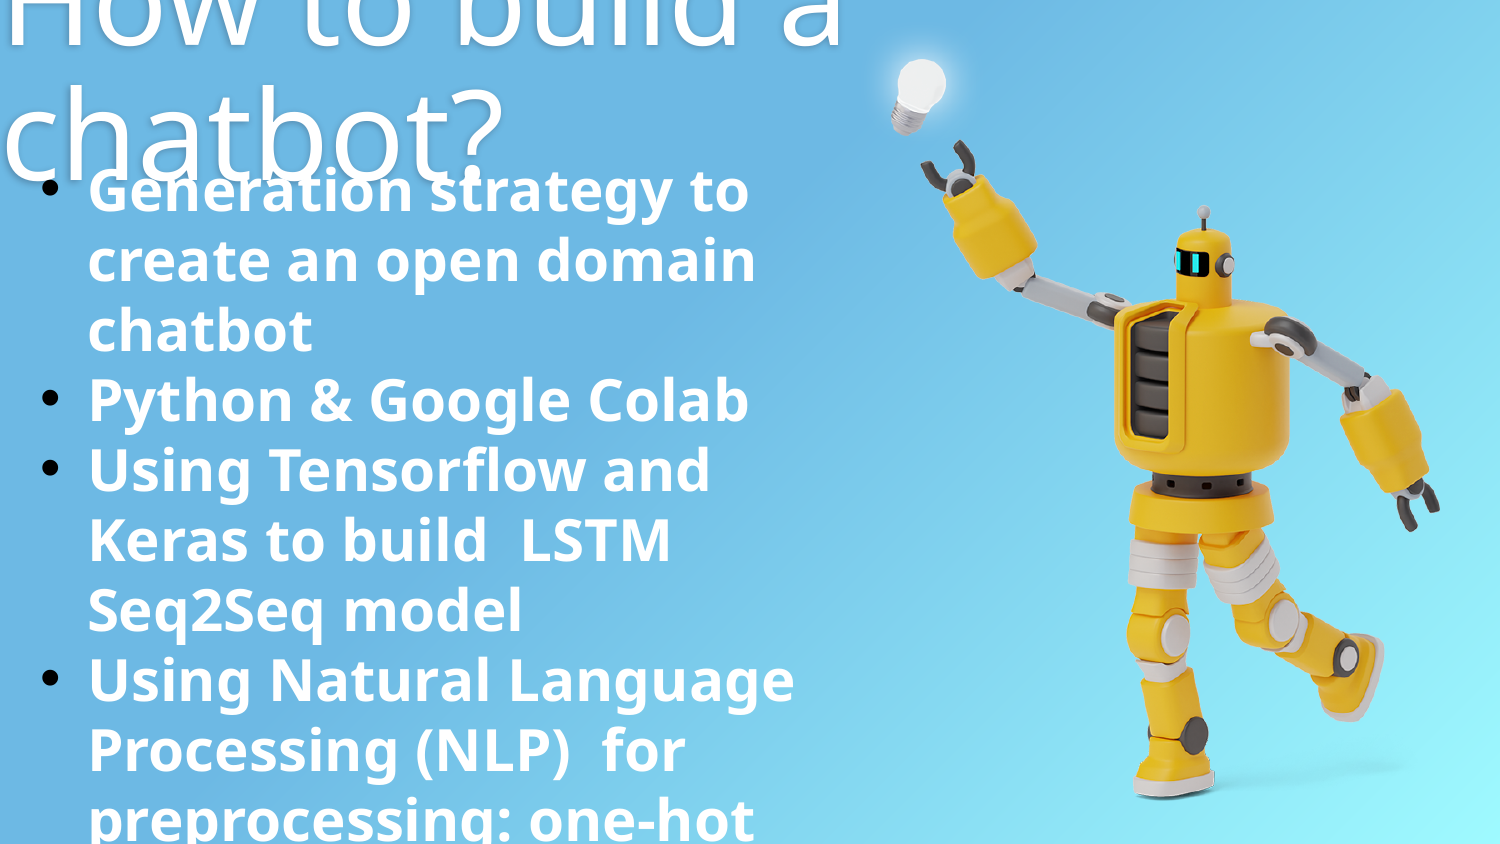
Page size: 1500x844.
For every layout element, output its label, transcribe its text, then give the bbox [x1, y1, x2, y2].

text_box Generation strategy to create an open domain chatbot Python & Google Colab Using Tensorflow and Keras to build LSTM Seq2Seq model Using Natural Language Processing (NLP) for preprocessing: one-hot encoding and word embedding [25, 145, 905, 844]
title How to build a chatbot? [0, 6, 1121, 139]
picture [858, 19, 1440, 801]
